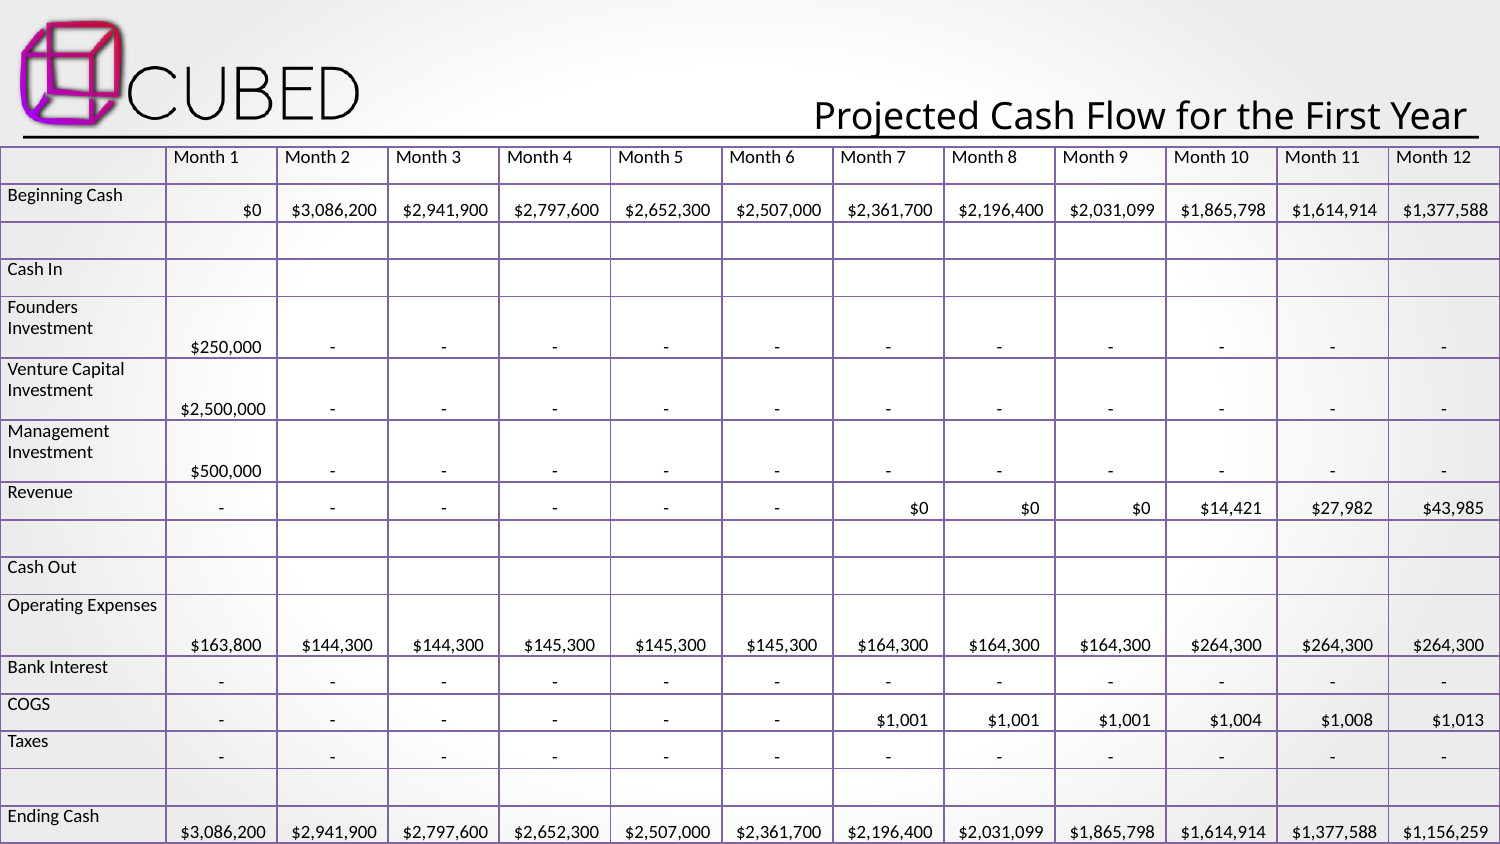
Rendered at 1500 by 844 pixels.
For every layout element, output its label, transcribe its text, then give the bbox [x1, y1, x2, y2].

table_cell - [1167, 421, 1276, 481]
table_cell [611, 521, 721, 556]
table_cell $164,300 [1056, 595, 1165, 655]
table_cell $1,001 [834, 695, 943, 730]
table_cell - [723, 483, 832, 519]
table_cell $2,507,000 [611, 807, 721, 842]
table_cell $43,985 [1389, 483, 1499, 519]
table_cell $264,300 [1389, 595, 1499, 655]
table_cell Cash Out [1, 558, 165, 594]
table_header Month 12 [1483, 148, 1499, 183]
table_cell - [723, 695, 832, 730]
table_cell - [278, 695, 387, 730]
table_cell $1,377,588 [1278, 807, 1388, 842]
table_cell $27,982 [1278, 483, 1388, 519]
table_cell - [1278, 359, 1388, 419]
table_cell Bank Interest [1, 657, 165, 693]
table_cell $164,300 [945, 595, 1054, 655]
table_cell $0 [834, 483, 943, 519]
table_cell $14,421 [1167, 483, 1276, 519]
table_cell - [945, 297, 1054, 357]
table_cell [167, 521, 276, 556]
table_cell $145,300 [611, 595, 721, 655]
table_cell [611, 769, 721, 805]
table_cell Management Investment [1, 421, 165, 481]
table_cell - [1167, 297, 1276, 357]
table_cell $264,300 [1278, 595, 1388, 655]
table_cell - [611, 657, 721, 693]
table_cell Cash In [1, 260, 165, 296]
table_cell $1,001 [1056, 695, 1165, 730]
table_cell - [389, 483, 498, 519]
table_cell [1056, 223, 1165, 258]
table_cell $2,652,300 [611, 185, 721, 221]
table_cell [1167, 223, 1276, 258]
table_cell - [1389, 657, 1499, 693]
table_cell - [278, 421, 387, 481]
table_cell $1,001 [945, 695, 1054, 730]
table_cell $2,797,600 [389, 807, 498, 842]
table_cell $1,614,914 [1167, 807, 1276, 842]
table_cell [278, 558, 387, 594]
table_cell $2,941,900 [278, 807, 387, 842]
table_cell [1278, 558, 1388, 594]
table_cell - [500, 421, 610, 481]
table_cell - [167, 695, 276, 730]
table_cell [389, 521, 498, 556]
table_cell - [723, 657, 832, 693]
table_cell $163,800 [167, 595, 276, 655]
table_cell $145,300 [723, 595, 832, 655]
table_cell - [1389, 297, 1499, 357]
table_cell $0 [945, 483, 1054, 519]
table_cell Venture Capital Investment [1, 359, 165, 419]
table_cell $0 [1056, 483, 1165, 519]
table_cell [834, 558, 943, 594]
table_cell $2,797,600 [500, 185, 610, 221]
table_cell $3,086,200 [278, 185, 387, 221]
table_cell [723, 769, 832, 805]
table_cell - [500, 657, 610, 693]
table_cell [1167, 558, 1276, 594]
table_cell - [834, 732, 943, 768]
table_cell - [500, 483, 610, 519]
table_cell Ending Cash [1, 807, 165, 842]
table_cell [723, 521, 832, 556]
table_header Month 6 [723, 148, 798, 183]
table_cell - [834, 297, 943, 357]
table_cell [500, 521, 610, 556]
table_cell $2,500,000 [167, 359, 276, 419]
table_cell [500, 769, 610, 805]
table_cell - [611, 359, 721, 419]
table_cell $1,008 [1278, 695, 1388, 730]
table_cell - [278, 483, 387, 519]
table_cell [1278, 521, 1388, 556]
table_cell [389, 223, 498, 258]
table_cell [278, 769, 387, 805]
table_cell [278, 223, 387, 258]
table_cell [1389, 558, 1499, 594]
table_cell $1,013 [1389, 695, 1499, 730]
table_cell [834, 769, 943, 805]
table_cell $2,196,400 [945, 190, 1054, 221]
table_header Month 2 [278, 148, 387, 183]
table_cell [723, 558, 832, 594]
table_cell - [723, 421, 832, 481]
table_cell - [611, 483, 721, 519]
table_cell Beginning Cash [1, 185, 165, 221]
table_cell - [611, 732, 721, 768]
table_cell - [167, 483, 276, 519]
table_cell [945, 521, 1054, 556]
table_cell $2,031,099 [1056, 190, 1165, 221]
table_cell - [167, 732, 276, 768]
table_cell - [1278, 421, 1388, 481]
table_cell - [389, 359, 498, 419]
table_cell [1167, 260, 1276, 296]
table_cell - [278, 732, 387, 768]
table_cell [834, 260, 943, 296]
table_cell - [1389, 359, 1499, 419]
table_cell [1056, 558, 1165, 594]
table_cell $2,941,900 [389, 185, 498, 221]
table_cell Taxes [1, 732, 165, 768]
table_cell - [723, 732, 832, 768]
table_cell [834, 223, 943, 258]
table_cell [945, 223, 1054, 258]
table_cell - [1278, 732, 1388, 768]
table_cell $2,652,300 [500, 807, 610, 842]
table_cell - [1056, 297, 1165, 357]
table_cell [611, 223, 721, 258]
table_cell - [1389, 421, 1499, 481]
table_header Month 5 [611, 148, 721, 183]
table_cell - [1167, 359, 1276, 419]
table_cell [945, 558, 1054, 594]
table_header Month 3 [389, 148, 498, 183]
table_cell - [500, 359, 610, 419]
table_cell $500,000 [167, 421, 276, 481]
text_box [0, 0, 139, 136]
table_cell $1,156,259 [1389, 807, 1499, 842]
table_cell - [834, 421, 943, 481]
table_cell - [611, 695, 721, 730]
table_cell $0 [167, 185, 276, 221]
table_cell - [500, 732, 610, 768]
table_cell $164,300 [834, 595, 943, 655]
table_cell - [945, 732, 1054, 768]
table_cell - [834, 657, 943, 693]
table_cell [723, 260, 832, 296]
table_cell - [500, 297, 610, 357]
table_cell - [1278, 297, 1388, 357]
table_cell [1, 521, 165, 556]
table_cell [167, 558, 276, 594]
table_cell $144,300 [278, 595, 387, 655]
table_cell [1, 223, 165, 258]
table_cell $2,361,700 [723, 807, 832, 842]
table_cell [1056, 521, 1165, 556]
table_cell $264,300 [1167, 595, 1276, 655]
table_cell - [723, 297, 832, 357]
table_cell [278, 260, 387, 296]
table_cell Founders Investment [1, 297, 165, 357]
table_header [1, 148, 165, 183]
table_cell [167, 223, 276, 258]
table_cell - [278, 359, 387, 419]
table_cell [611, 558, 721, 594]
table_cell [1167, 521, 1276, 556]
table_cell - [1056, 359, 1165, 419]
table_cell - [1056, 732, 1165, 768]
table_cell [167, 260, 276, 296]
table_cell $1,614,914 [1278, 190, 1388, 221]
table_cell $144,300 [389, 595, 498, 655]
table_cell [945, 260, 1054, 296]
table_cell - [278, 297, 387, 357]
table_cell [500, 260, 610, 296]
table_cell [1389, 260, 1499, 296]
table_cell $250,000 [167, 297, 276, 357]
table_cell [167, 769, 276, 805]
table_cell - [611, 421, 721, 481]
table_cell - [1389, 732, 1499, 768]
table_cell [1056, 260, 1165, 296]
table_cell $2,031,099 [945, 807, 1054, 842]
table_cell - [723, 359, 832, 419]
table_cell - [1167, 657, 1276, 693]
table_cell [1278, 769, 1388, 805]
table_cell $2,196,400 [834, 807, 943, 842]
table_cell - [834, 359, 943, 419]
table_cell - [1278, 657, 1388, 693]
table_cell - [389, 297, 498, 357]
table_cell [1389, 769, 1499, 805]
table_cell [834, 521, 943, 556]
table_cell [1167, 769, 1276, 805]
table_cell [611, 260, 721, 296]
table_cell - [278, 657, 387, 693]
table_header Month 1 [167, 148, 276, 183]
table_cell COGS [1, 695, 165, 730]
table_cell - [945, 421, 1054, 481]
table_cell - [611, 297, 721, 357]
table_cell [945, 769, 1054, 805]
table_cell - [389, 657, 498, 693]
table_cell [1056, 769, 1165, 805]
table_cell [500, 223, 610, 258]
table_cell Operating Expenses [1, 595, 165, 655]
table_cell $1,865,798 [1056, 807, 1165, 842]
table_cell - [389, 695, 498, 730]
table_cell [1389, 521, 1499, 556]
table_cell $1,004 [1167, 695, 1276, 730]
table_cell - [945, 657, 1054, 693]
table_cell $1,865,798 [1167, 190, 1276, 221]
table_cell $145,300 [500, 595, 610, 655]
table_cell - [1167, 732, 1276, 768]
table_cell $3,086,200 [167, 807, 276, 842]
table_cell [500, 558, 610, 594]
table_cell [389, 769, 498, 805]
picture [0, 0, 1500, 146]
table_cell $2,507,000 [723, 185, 832, 221]
table_cell - [1056, 657, 1165, 693]
table_cell - [389, 421, 498, 481]
table_cell [723, 223, 832, 258]
table_cell $1,377,588 [1389, 185, 1499, 221]
table_cell - [945, 359, 1054, 419]
table_cell $2,361,700 [834, 190, 943, 221]
table_cell [389, 558, 498, 594]
table_cell [278, 521, 387, 556]
table_cell [1, 769, 165, 805]
text_box Projected Cash Flow for the First Year [798, 84, 1483, 190]
table_cell - [500, 695, 610, 730]
table_cell - [167, 657, 276, 693]
table_cell [1389, 223, 1499, 258]
table_cell - [389, 732, 498, 768]
table_cell Revenue [1, 483, 165, 519]
table_cell [389, 260, 498, 296]
table_header Month 4 [500, 148, 610, 183]
table_cell [1278, 260, 1388, 296]
table_cell [1278, 223, 1388, 258]
table_cell - [1056, 421, 1165, 481]
